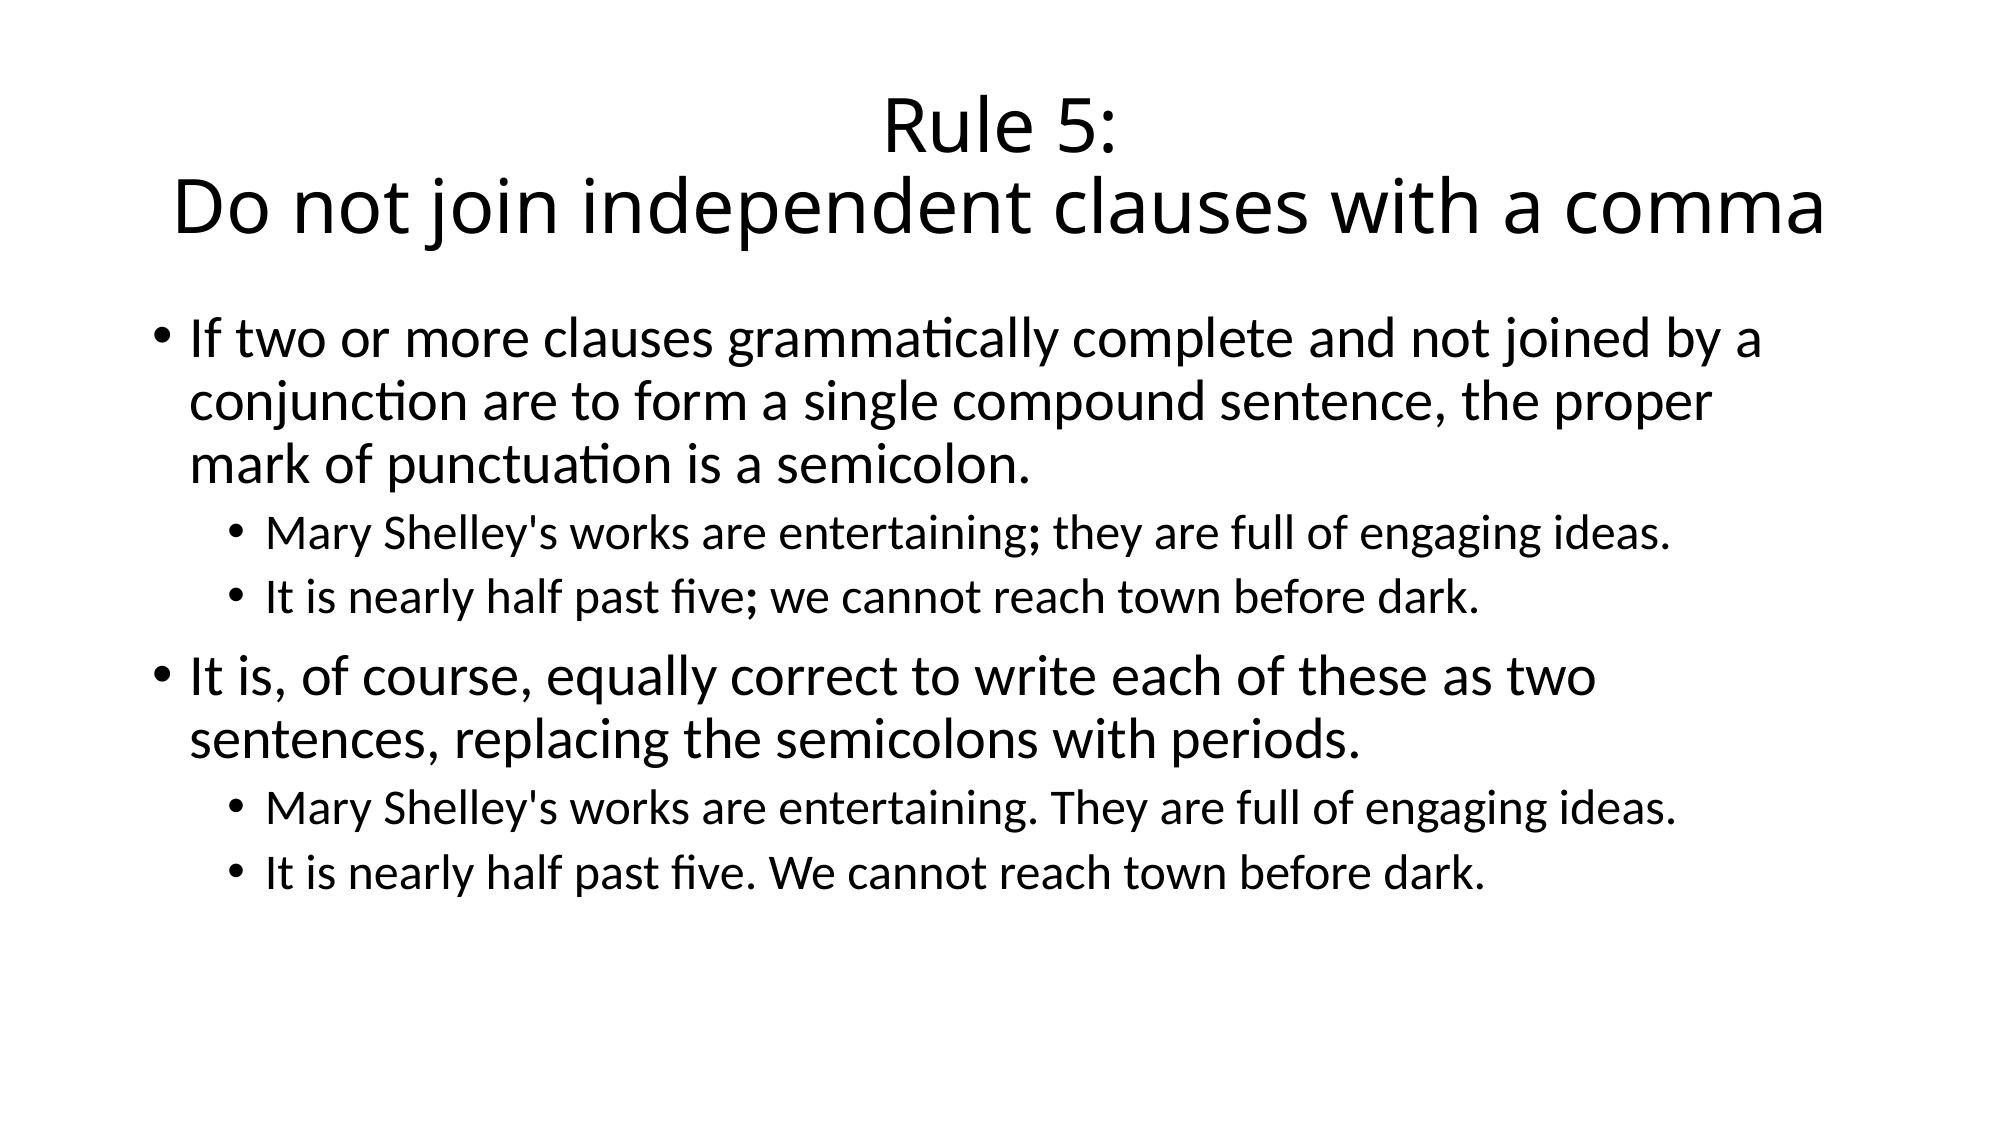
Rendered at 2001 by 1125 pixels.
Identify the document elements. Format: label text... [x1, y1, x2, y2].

title Rule 5: Do not join independent clauses with a comma [137, 59, 1863, 278]
list If two or more clauses grammatically complete and not joined by a conjunction are to form a single compound sentence, the proper mark of punctuation is a semicolon. Mary Shelley's works are entertaining; they are full of engaging ideas. It is nearly half past five; we cannot reach town before dark. It is, of course, equally correct to write each of these as two sentences, replacing the semicolons with periods. Mary Shelley's works are entertaining. They are full of engaging ideas. It is nearly half past five. We cannot reach town before dark. [137, 299, 1863, 1014]
